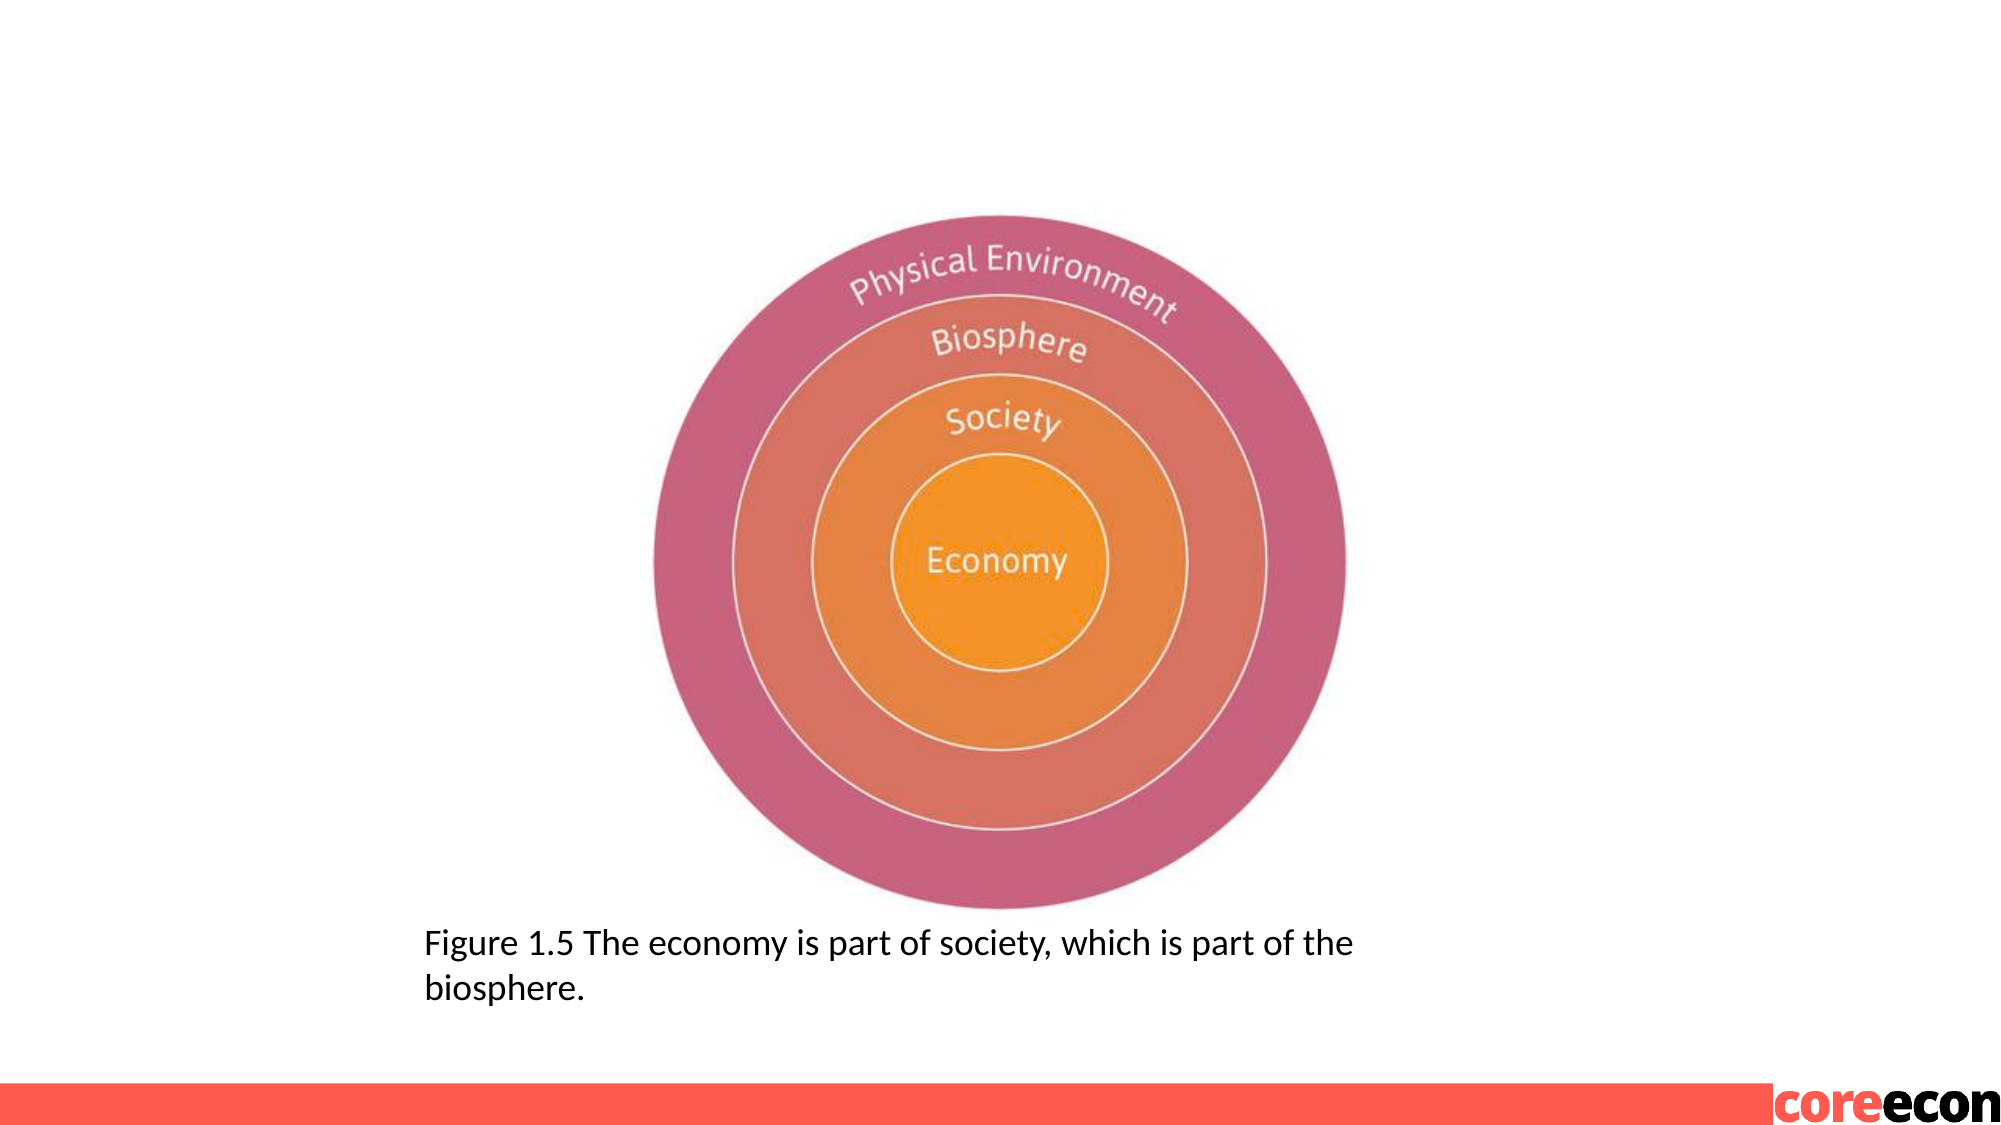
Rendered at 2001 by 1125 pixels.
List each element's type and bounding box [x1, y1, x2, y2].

picture [1773, 1080, 2001, 1125]
picture [367, 108, 1633, 1017]
